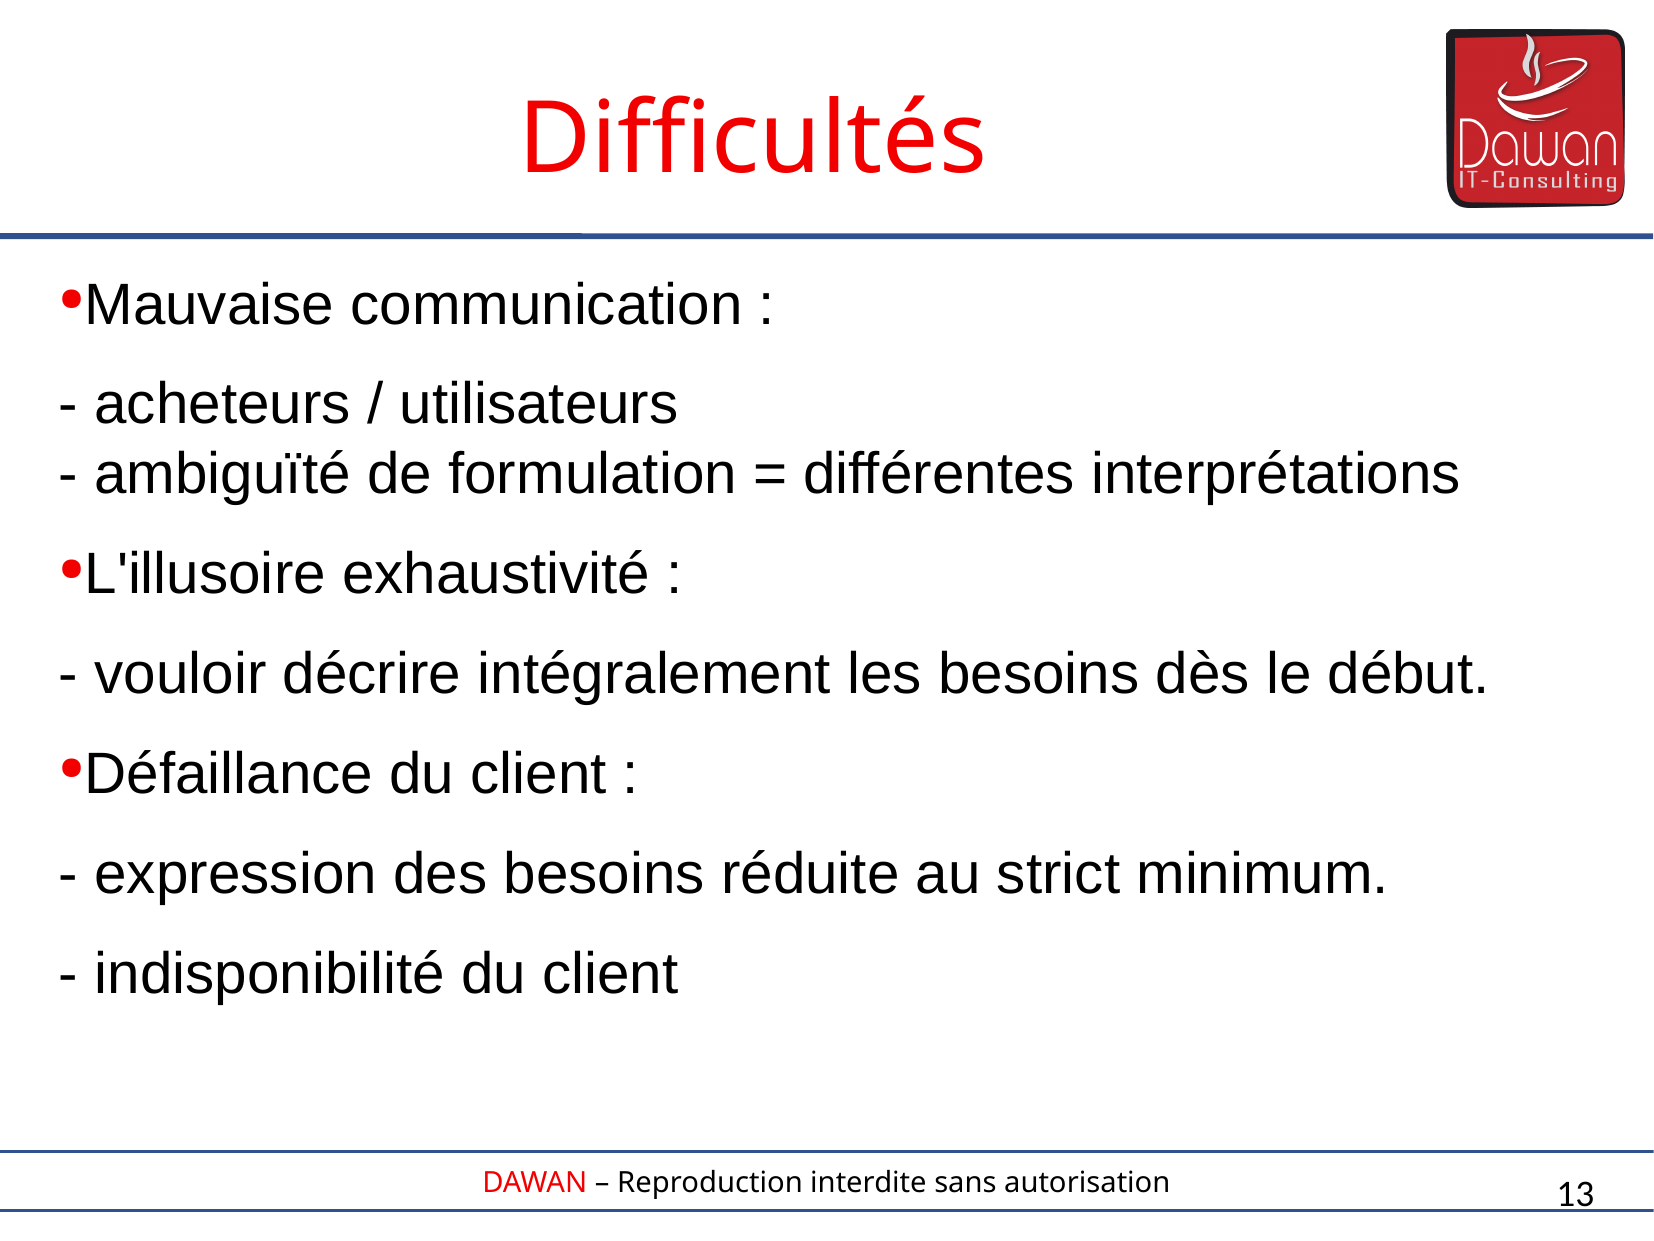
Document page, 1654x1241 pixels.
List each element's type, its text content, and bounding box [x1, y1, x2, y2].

text_box 13 [1535, 1169, 1595, 1233]
picture [1447, 29, 1625, 208]
title Difficultés [59, 29, 1447, 237]
list Mauvaise communication : - acheteurs / utilisateurs - ambiguïté de formulation = différentes interprétations L'illusoire exhaustivité : - vouloir décrire intégralement les besoins dès le début. Défaillance du client : - expression des besoins réduite au strict minimum. - indisponibilité du client [59, 265, 1654, 1109]
